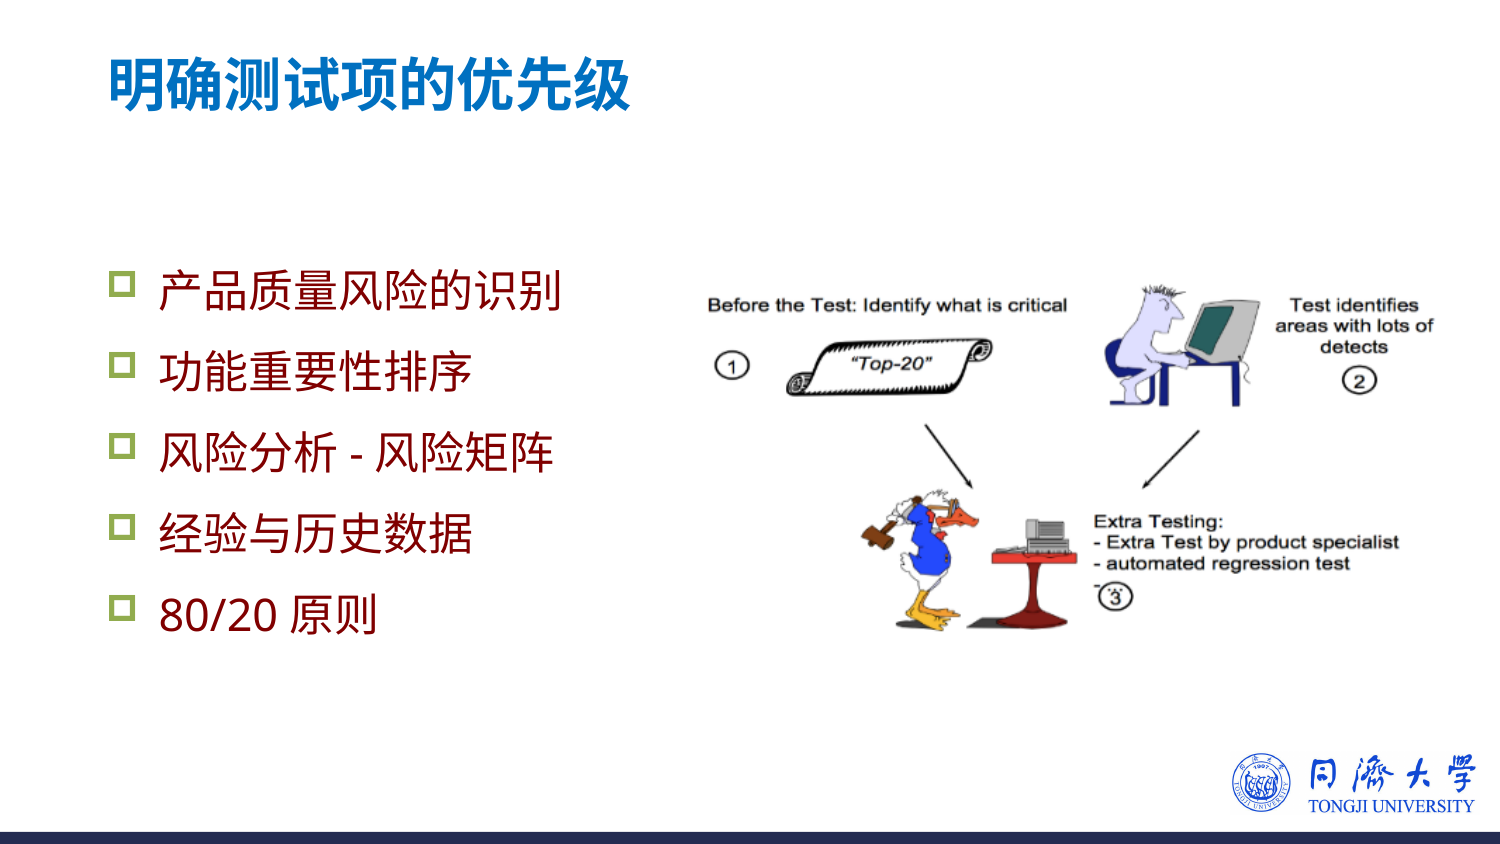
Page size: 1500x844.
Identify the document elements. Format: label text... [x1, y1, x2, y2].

text_box 产品质量风险的识别 功能重要性排序 风险分析-风险矩阵 经验与历史数据 80/20原则 [92, 228, 614, 654]
title 明确测试项的优先级 [92, 48, 901, 129]
picture [702, 272, 1445, 637]
picture [1230, 751, 1480, 815]
